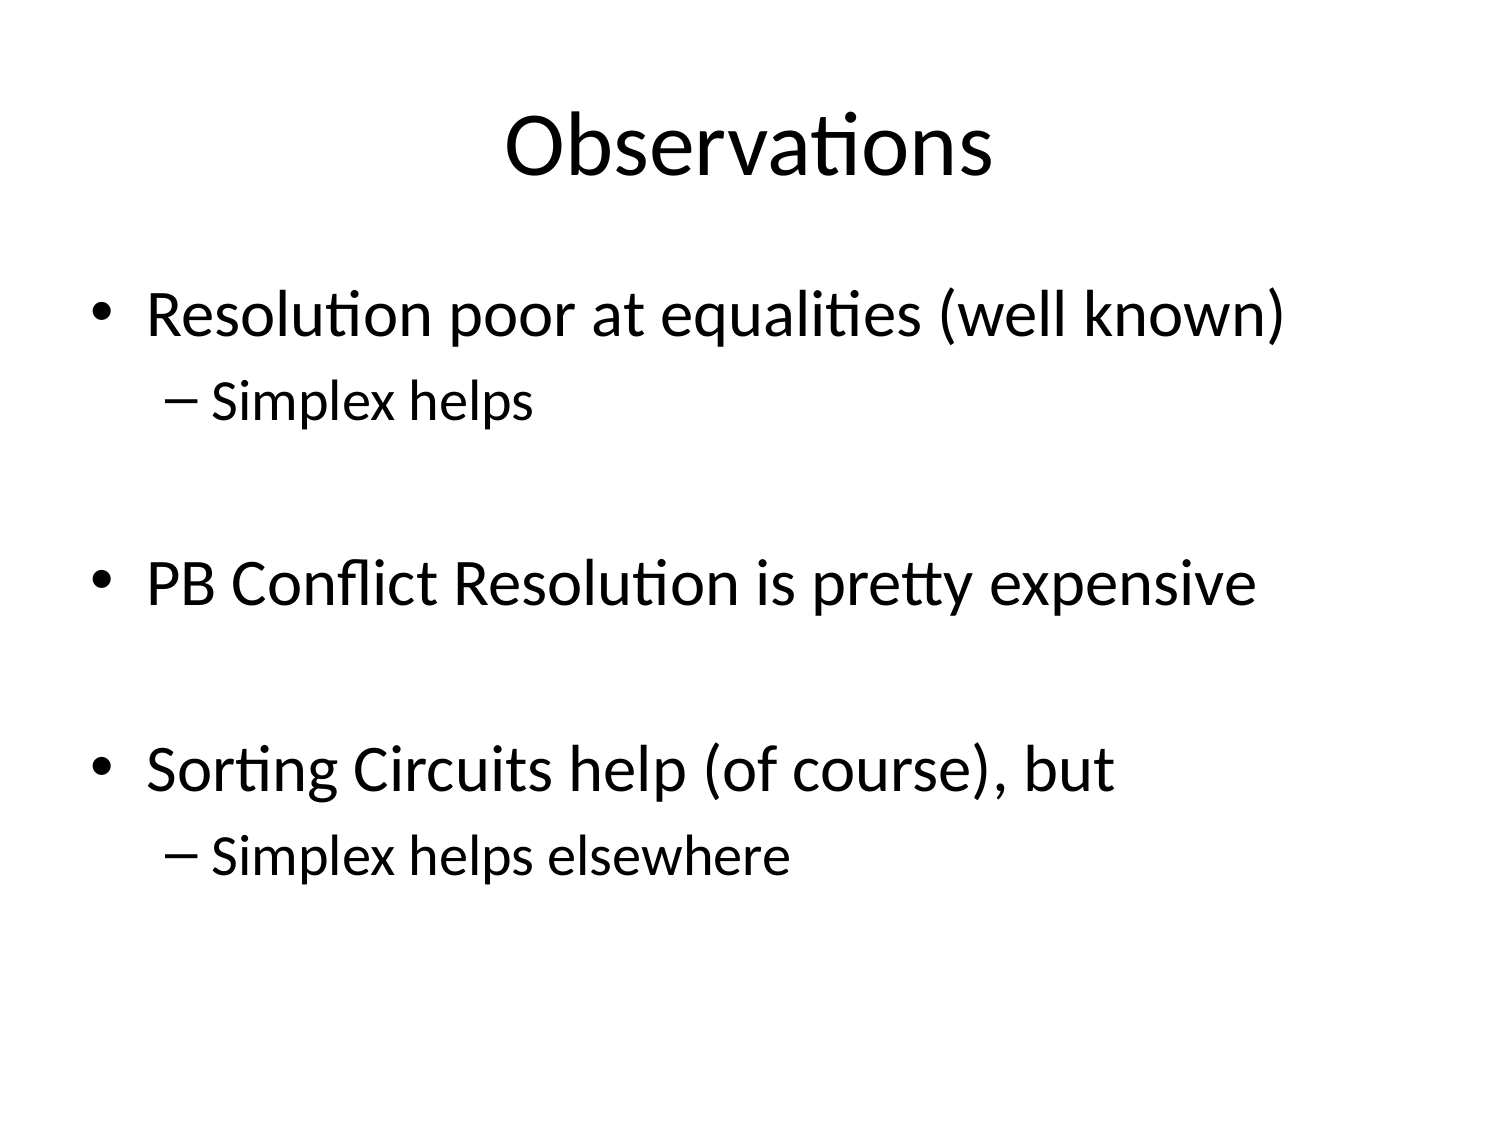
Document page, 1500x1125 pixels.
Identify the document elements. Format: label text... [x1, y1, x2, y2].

list Resolution poor at equalities (well known) Simplex helps PB Conflict Resolution is pretty expensive Sorting Circuits help (of course), but Simplex helps elsewhere [74, 262, 1426, 1006]
title Observations [74, 44, 1426, 233]
